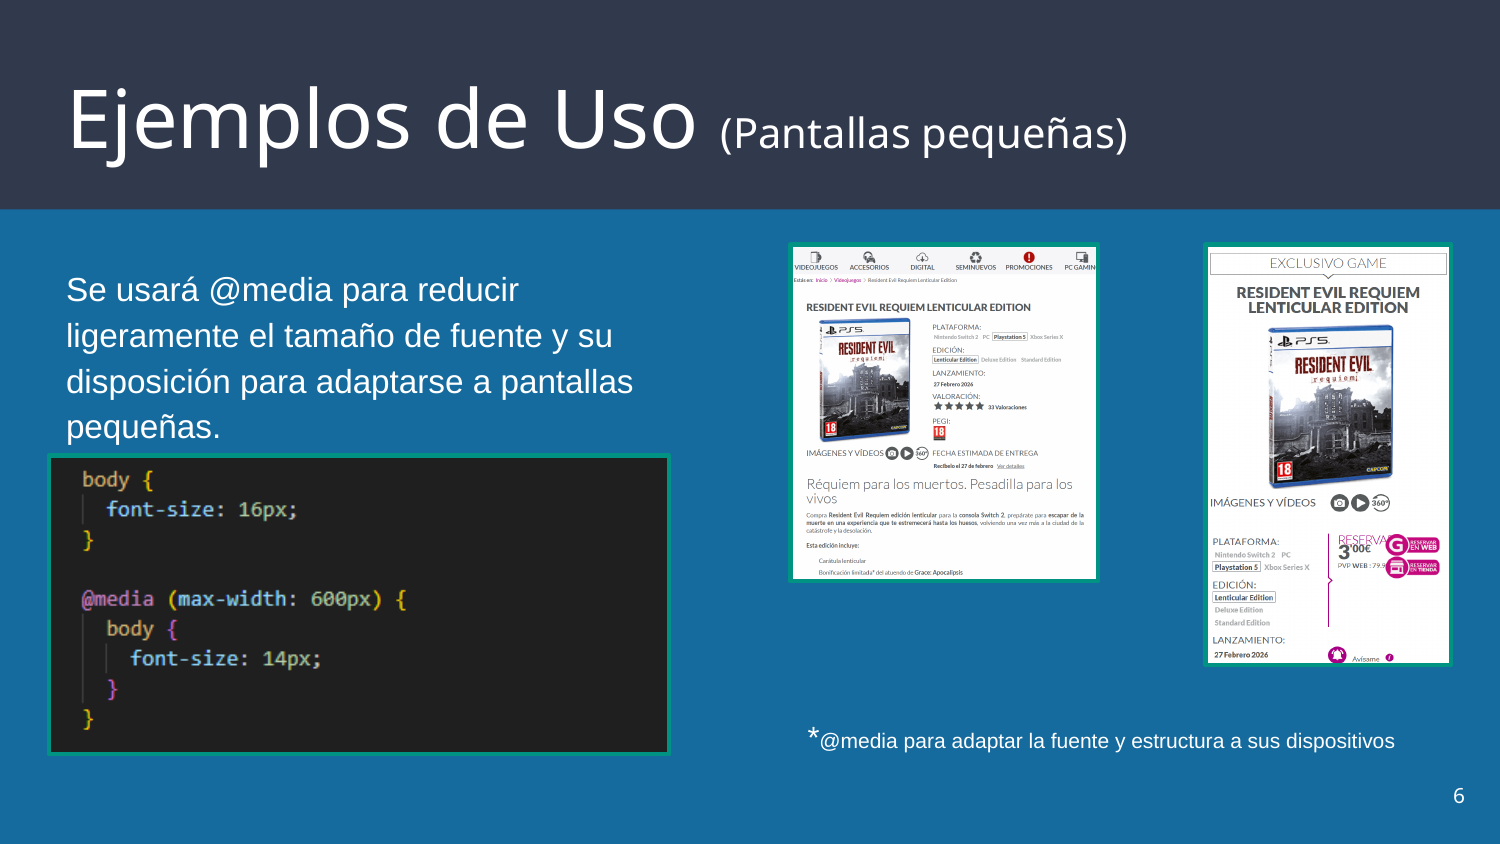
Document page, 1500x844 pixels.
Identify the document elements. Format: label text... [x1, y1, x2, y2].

list *@media para adaptar la fuente y estructura a sus dispositivos [792, 247, 1449, 775]
picture [1207, 246, 1450, 663]
picture [792, 246, 1096, 579]
picture [50, 457, 667, 752]
list Se usará @media para reducir ligeramente el tamaño de fuente y su disposición para adaptarse a pantallas pequeñas. [51, 247, 708, 752]
slide_number ‹#› [1389, 764, 1480, 830]
title Ejemplos de Uso (Pantallas pequeñas) [51, 52, 1449, 185]
